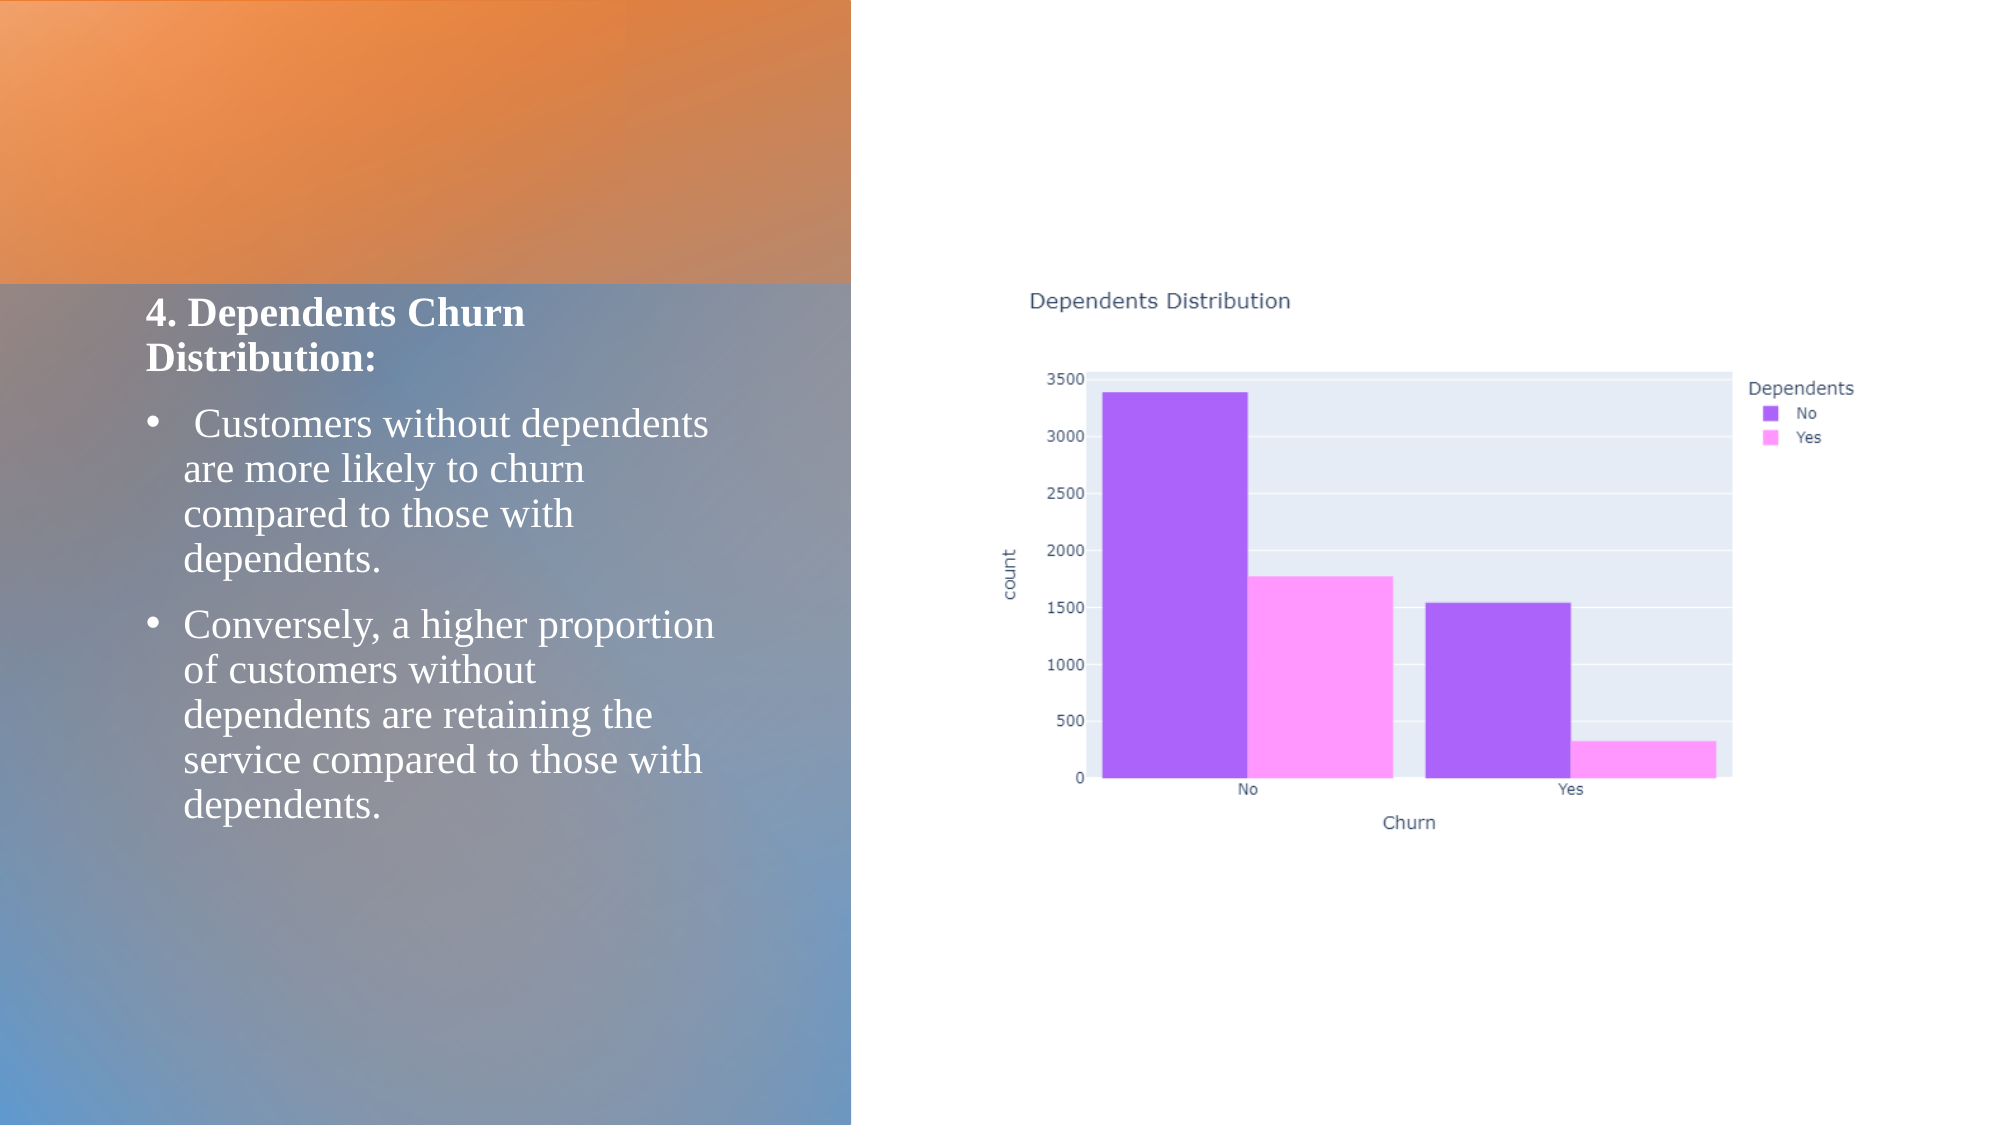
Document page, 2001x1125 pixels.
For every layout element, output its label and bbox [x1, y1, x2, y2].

picture [985, 245, 1873, 880]
text_box [0, 0, 853, 1125]
